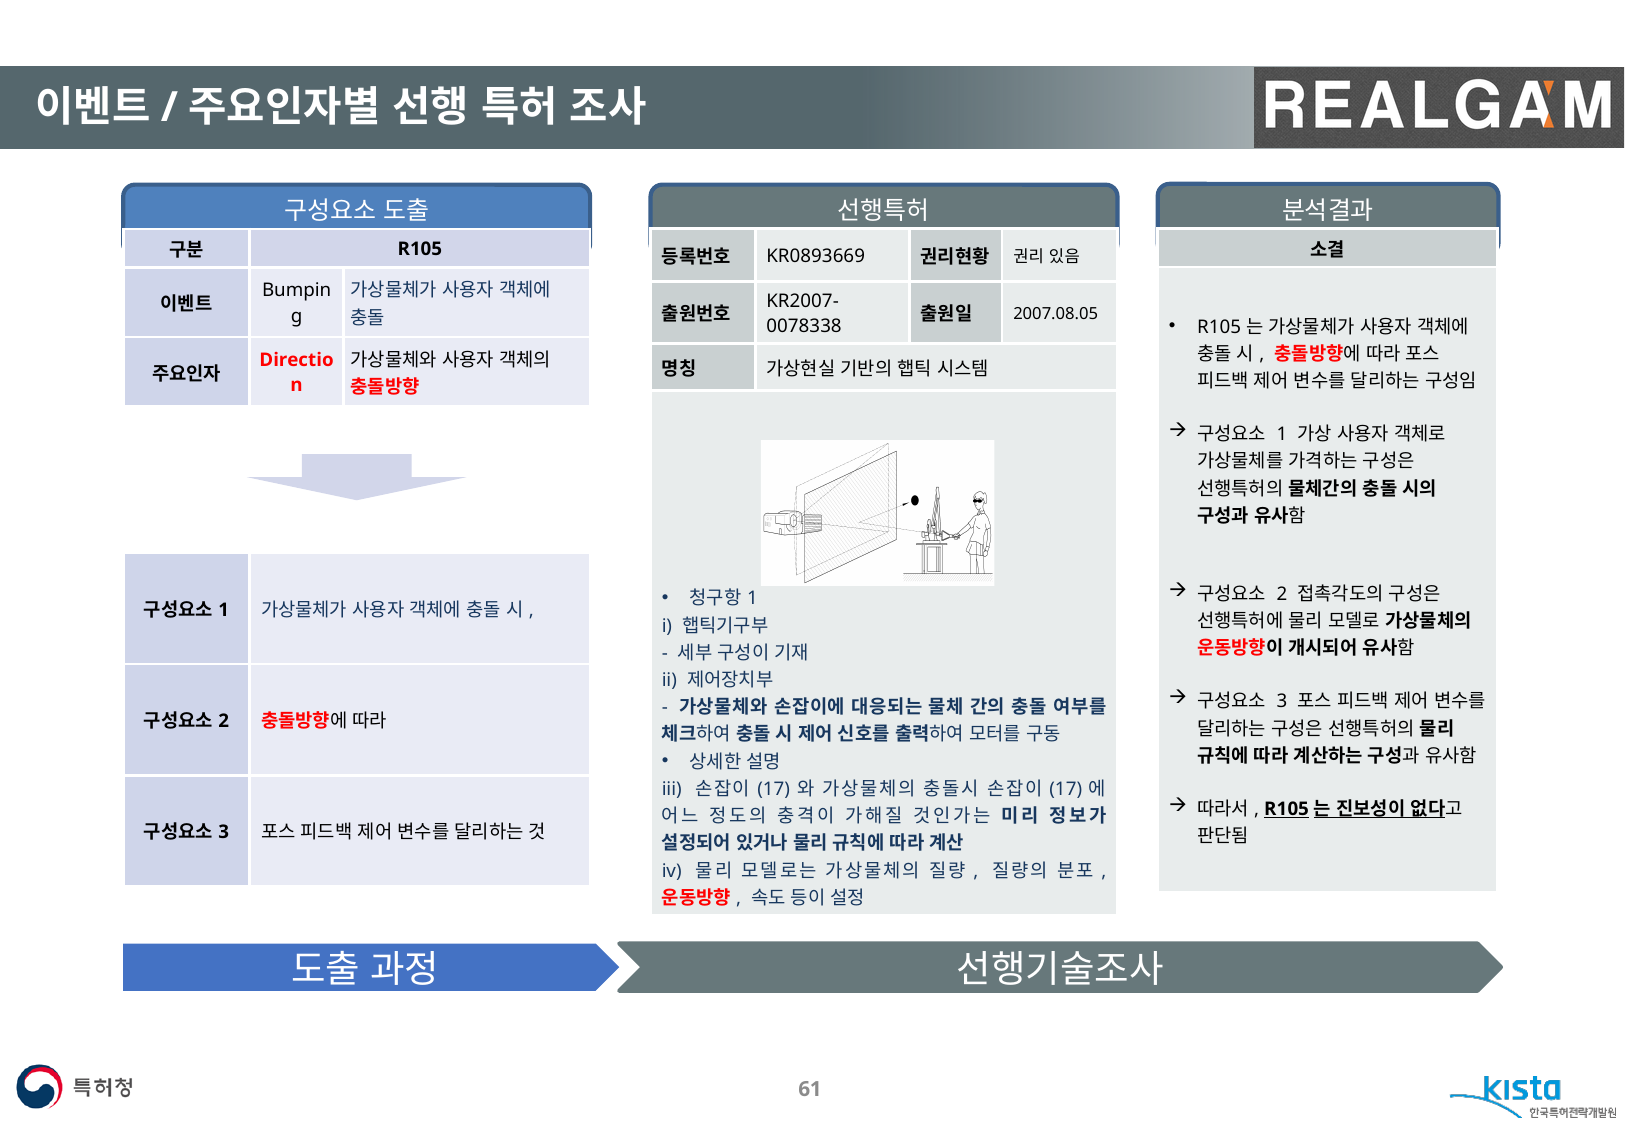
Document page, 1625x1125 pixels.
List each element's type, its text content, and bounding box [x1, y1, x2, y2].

table_header R105 [251, 230, 589, 266]
picture [1489, 1076, 1616, 1118]
text_box [244, 452, 469, 503]
table_header 소결 [1159, 230, 1496, 266]
table_header 구분 [125, 230, 248, 266]
text_box 도출 과정 [121, 941, 622, 993]
table_cell KR2007-0078338 [757, 283, 908, 342]
table_cell Direction [251, 338, 342, 405]
table_cell 출원번호 [652, 283, 754, 342]
table_cell R105는 가상물체가 사용자 객체에 충돌 시, 충돌방향에 따라 포스 피드백 제어 변수를 달리하는 구성임 구성요소 1 가상 사용자 객체로 가상물체를 가격하는 구성은 선행특허의 물체간의 충돌 시의 구성과 유사함 구성요소 2 접촉각도의 구성은 선행특허에 물리 모델로 가상물체의 운동방향이 개시되어 유사함 구성요소 3 포스 피드백 제어 변수를 달리하는 구성은 선행특허의 물리 규칙에 따라 계산하는 구성과 유사함 따라서, R105는 진보성이 없다고 판단됨 [1159, 268, 1496, 891]
table_cell 충돌방향에 따라 [251, 665, 589, 774]
table_cell 포스 피드백 제어 변수를 달리하는 것 [251, 777, 589, 885]
table_cell 구성요소3 [125, 777, 248, 885]
text_box 선행특허 [648, 182, 1120, 248]
table_header 권리현황 [911, 230, 1001, 280]
table_cell 가상물체와 사용자 객체의 충돌방향 [345, 338, 589, 405]
table_cell 가상물체가 사용자 객체에 충돌 [345, 269, 589, 336]
table_header KR0893669 [757, 230, 908, 280]
table_header 등록번호 [652, 230, 754, 280]
list 이벤트/주요인자별 선행 특허 조사 [20, 72, 1533, 144]
text_box 선행기술조사 [617, 941, 1504, 993]
picture [10, 1058, 141, 1116]
table_cell 주요인자 [125, 338, 248, 405]
table_header 구성요소1 [125, 554, 248, 663]
table_cell 이벤트 [125, 269, 248, 336]
table_cell 출원일 [911, 283, 1001, 342]
table_cell 구성요소2 [125, 665, 248, 774]
table_cell 청구항1 i) 햅틱기구부 - 세부 구성이 기재 ii) 제어장치부 - 가상물체와 손잡이에 대응되는 물체 간의 충돌 여부를 체크하여 충돌 시 제어 신호를 출력하여 모터를 구동 상세한 설명 iii) 손잡이(17)와 가상물체의 충돌시 손잡이(17)에 어느 정도의 충격이 가해질 것인가는 미리 정보가 설정되어 있거나 물리 규칙에 따라 계산 iv) 물리 모델로는 가상물체의 질량, 질량의 분포, 운동방향, 속도 등이 설정 [652, 392, 1116, 914]
table_cell Bumping [251, 269, 342, 336]
picture [760, 440, 995, 586]
table_header 권리 있음 [1003, 230, 1116, 280]
table_header 가상물체가 사용자 객체에 충돌 시, [251, 554, 589, 663]
text_box 분석결과 [1155, 181, 1501, 250]
picture [1254, 67, 1625, 148]
table_cell 가상현실 기반의 햅틱 시스템 [757, 345, 1116, 389]
table_cell 명칭 [652, 345, 754, 389]
text_box 구성요소 도출 [121, 182, 593, 250]
table_cell 2007.08.05 [1003, 283, 1116, 342]
picture [1449, 1076, 1516, 1118]
